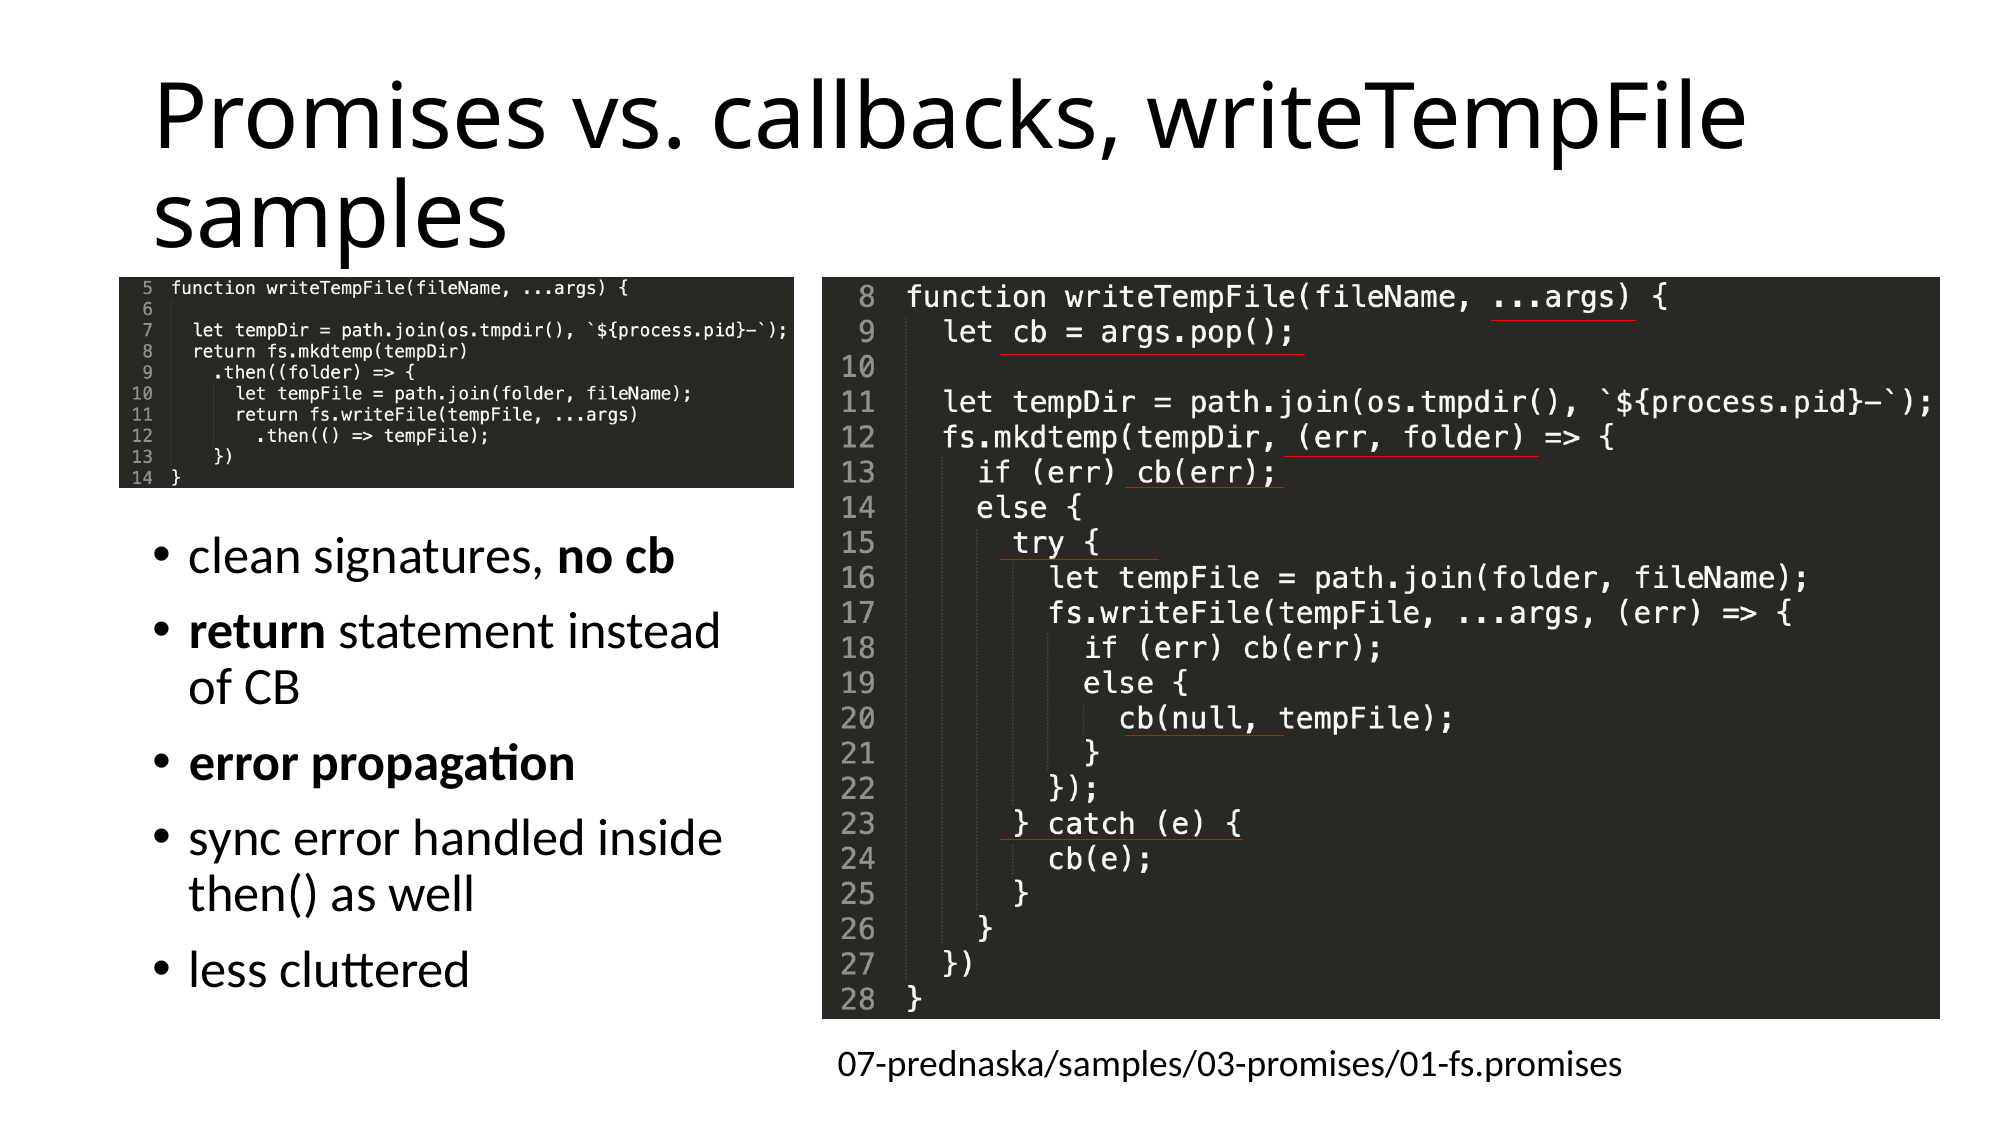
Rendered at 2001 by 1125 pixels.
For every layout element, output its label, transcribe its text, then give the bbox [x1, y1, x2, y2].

text_box 07-prednaska/samples/03-promises/01-fs.promises [822, 1031, 2000, 1091]
picture [119, 277, 794, 488]
title Promises vs. callbacks, writeTempFile samples [137, 59, 1863, 278]
picture [822, 277, 1940, 1019]
list clean signatures, no cb return statement instead of CB error propagation sync error handled inside then() as well less cluttered [137, 520, 741, 1014]
